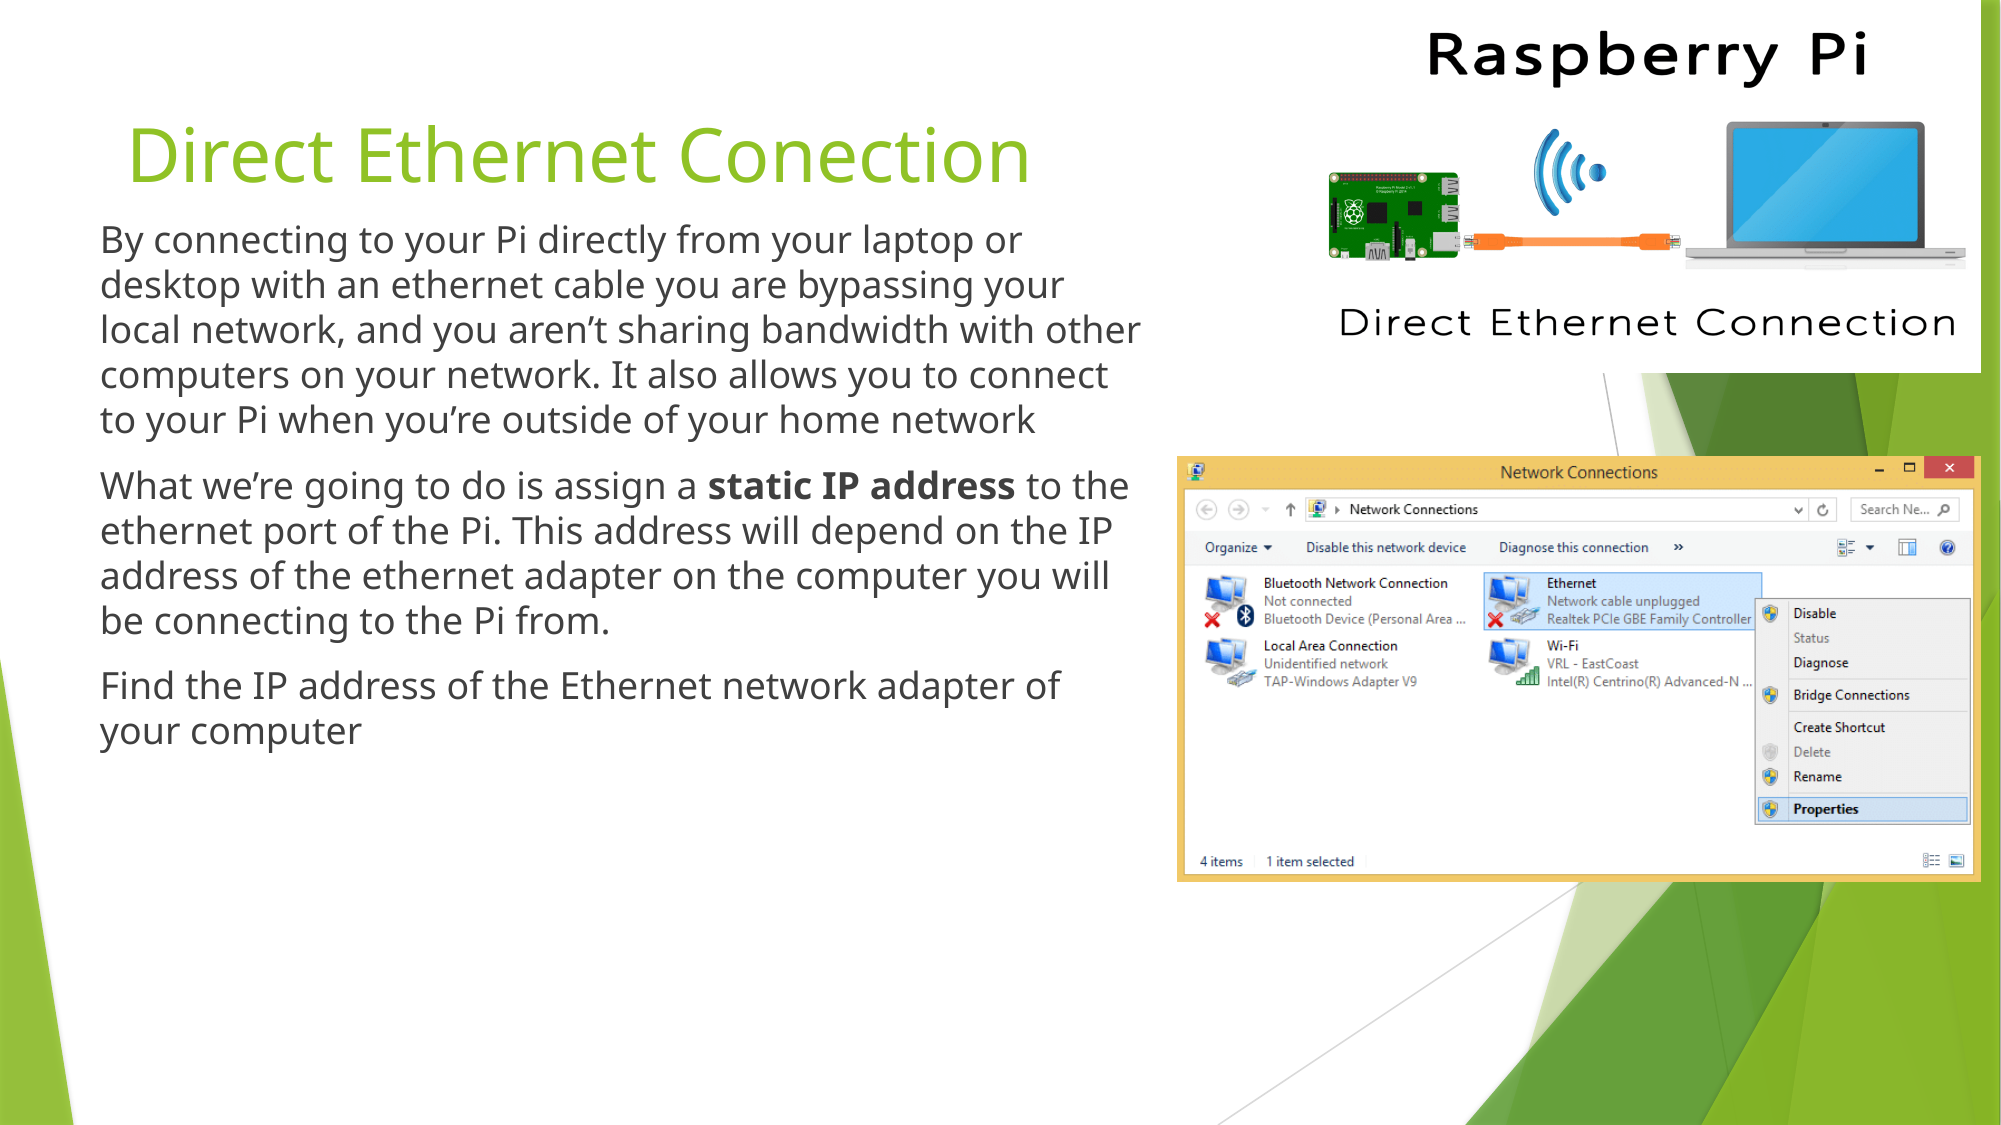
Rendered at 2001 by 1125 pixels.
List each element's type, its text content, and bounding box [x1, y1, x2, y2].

list By connecting to your Pi directly from your laptop or desktop with an ethernet cable you are bypassing your local network, and you aren’t sharing bandwidth with other computers on your network. It also allows you to connect to your Pi when you’re outside of your home network What we’re going to do is assign a static IP address to the ethernet port of the Pi. This address will depend on the IP address of the ethernet adapter on the computer you will be connecting to the Pi from. Find the IP address of the Ethernet network adapter of your computer [85, 208, 1163, 1013]
picture [1176, 456, 1982, 883]
title Direct Ethernet Conection [111, 99, 1309, 317]
picture [1313, 0, 1982, 374]
